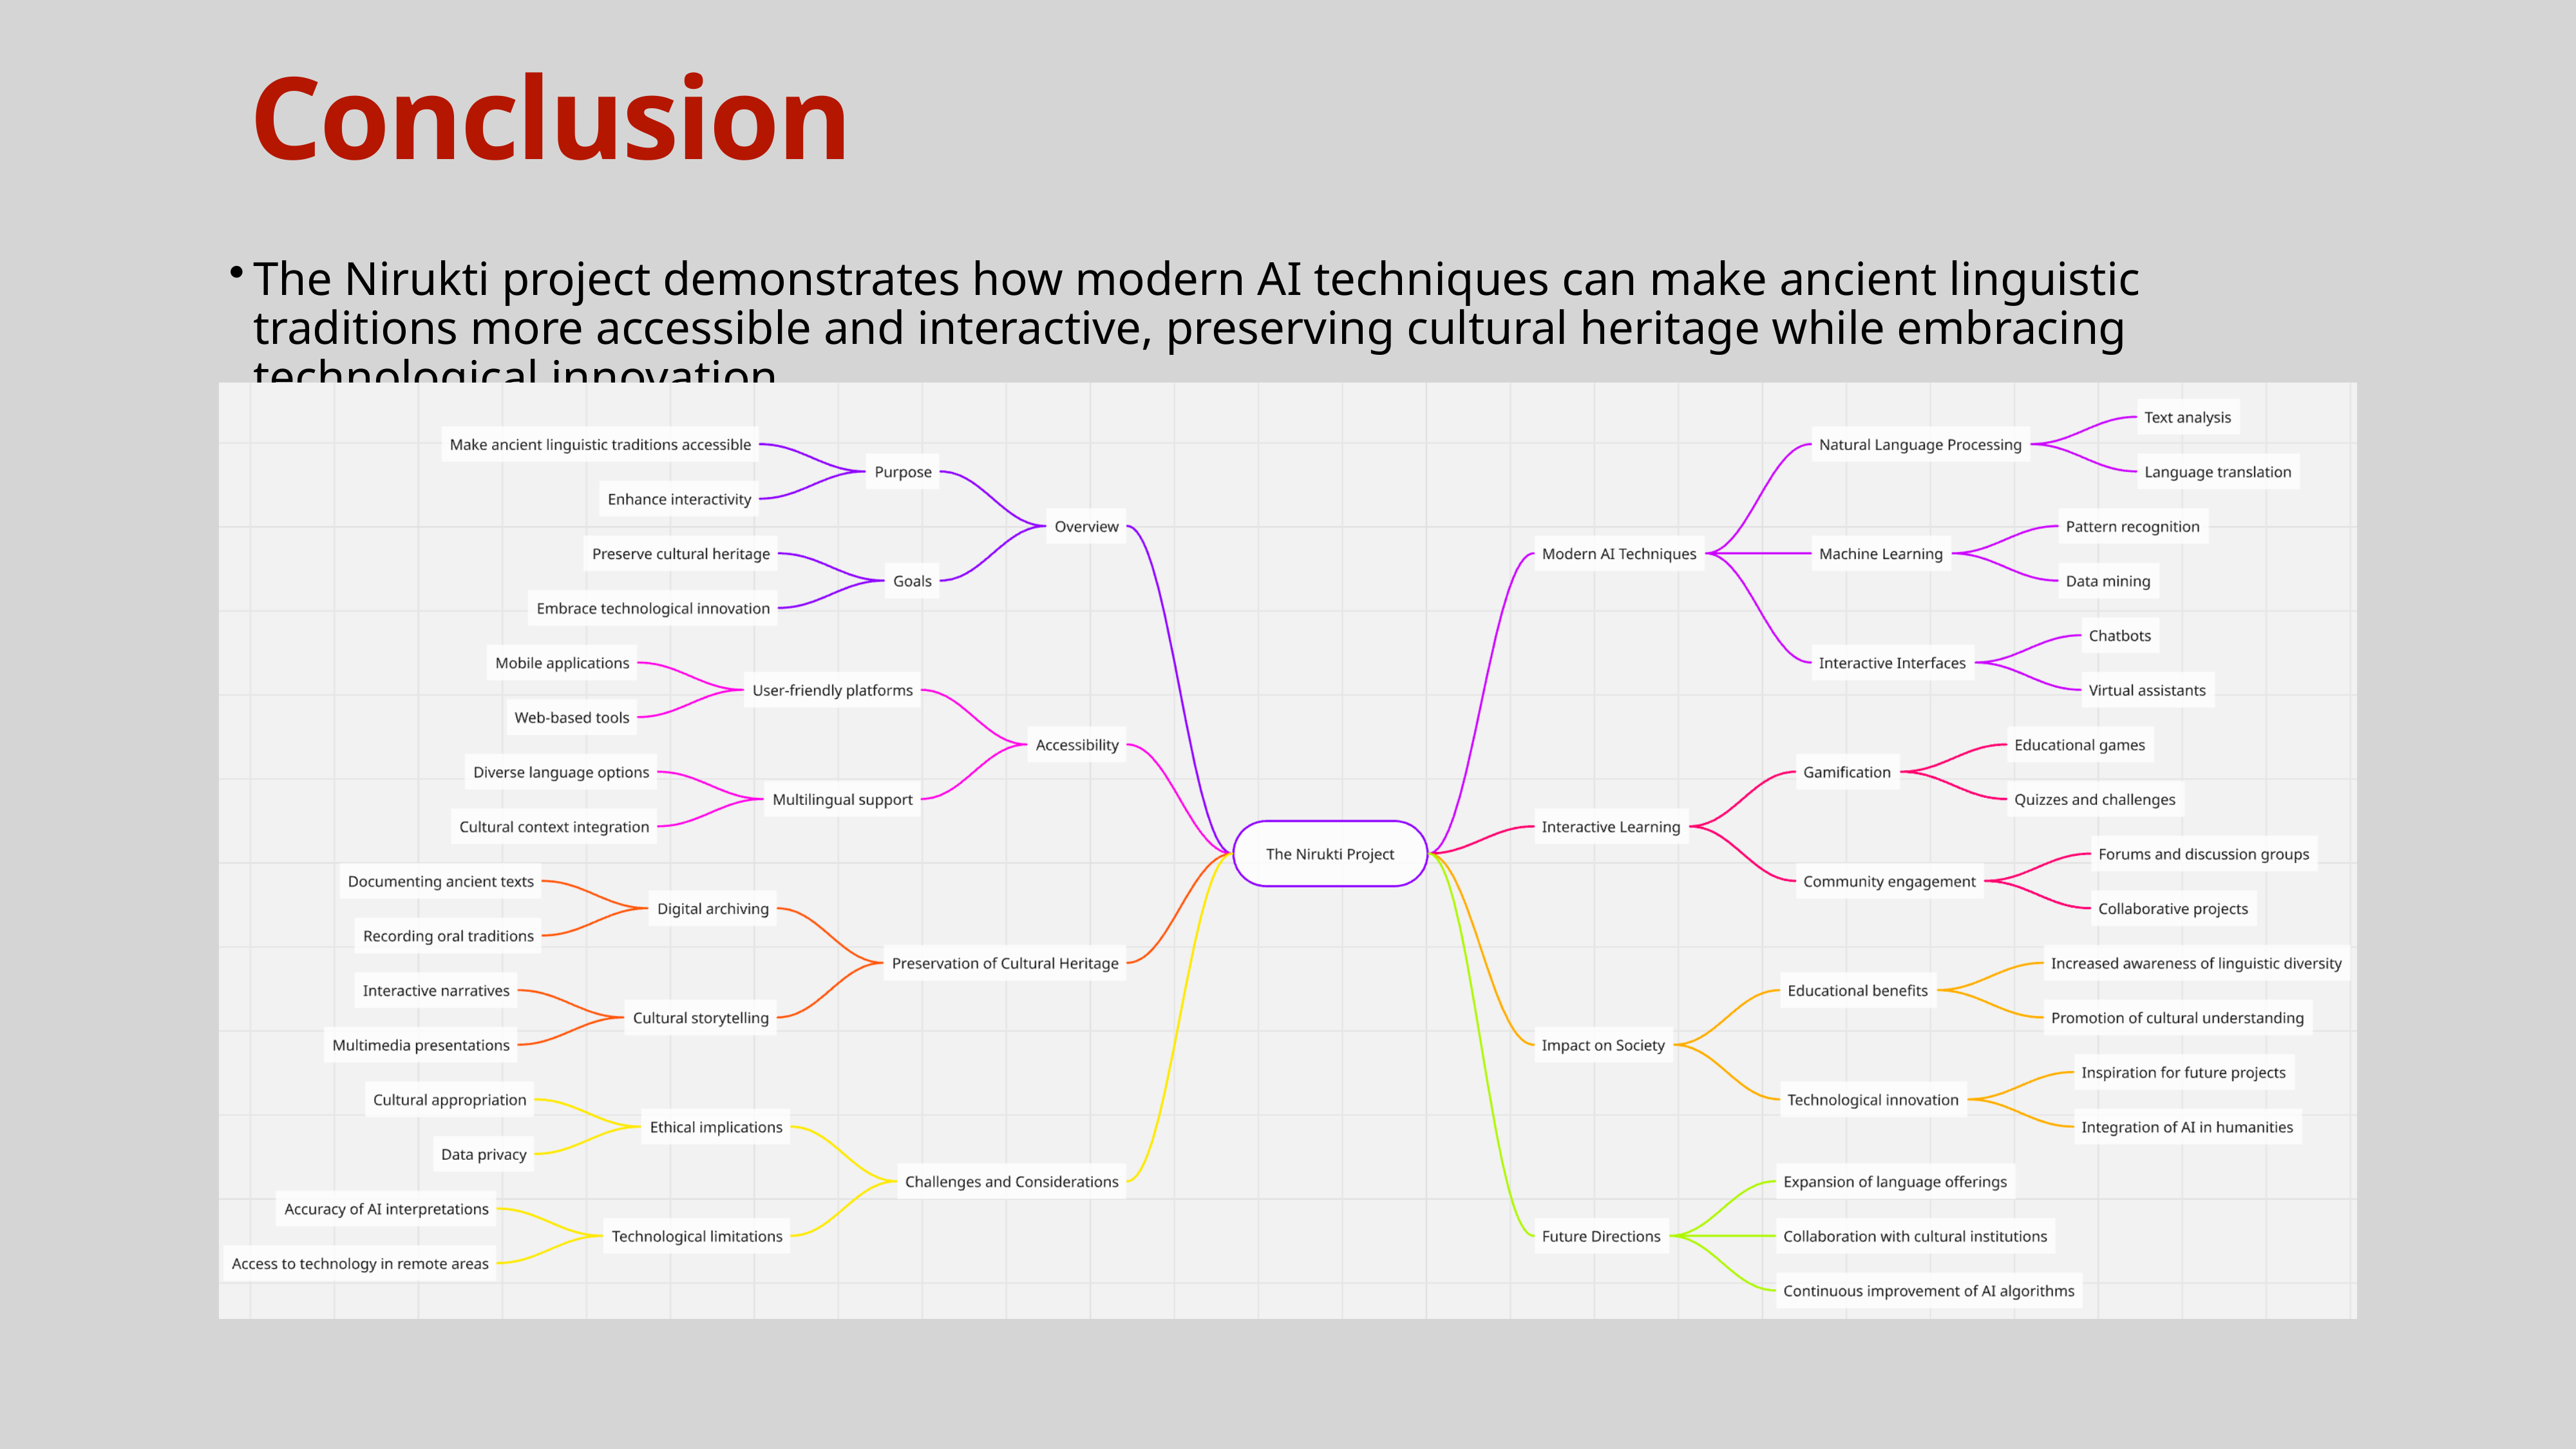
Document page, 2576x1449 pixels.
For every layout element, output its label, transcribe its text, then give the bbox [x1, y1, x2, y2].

list The Nirukti project demonstrates how modern AI techniques can make ancient linguistic traditions more accessible and interactive, preserving cultural heritage while embracing technological innovation. [223, 250, 2353, 383]
title Conclusion [243, 66, 1942, 219]
picture [218, 383, 2358, 1319]
